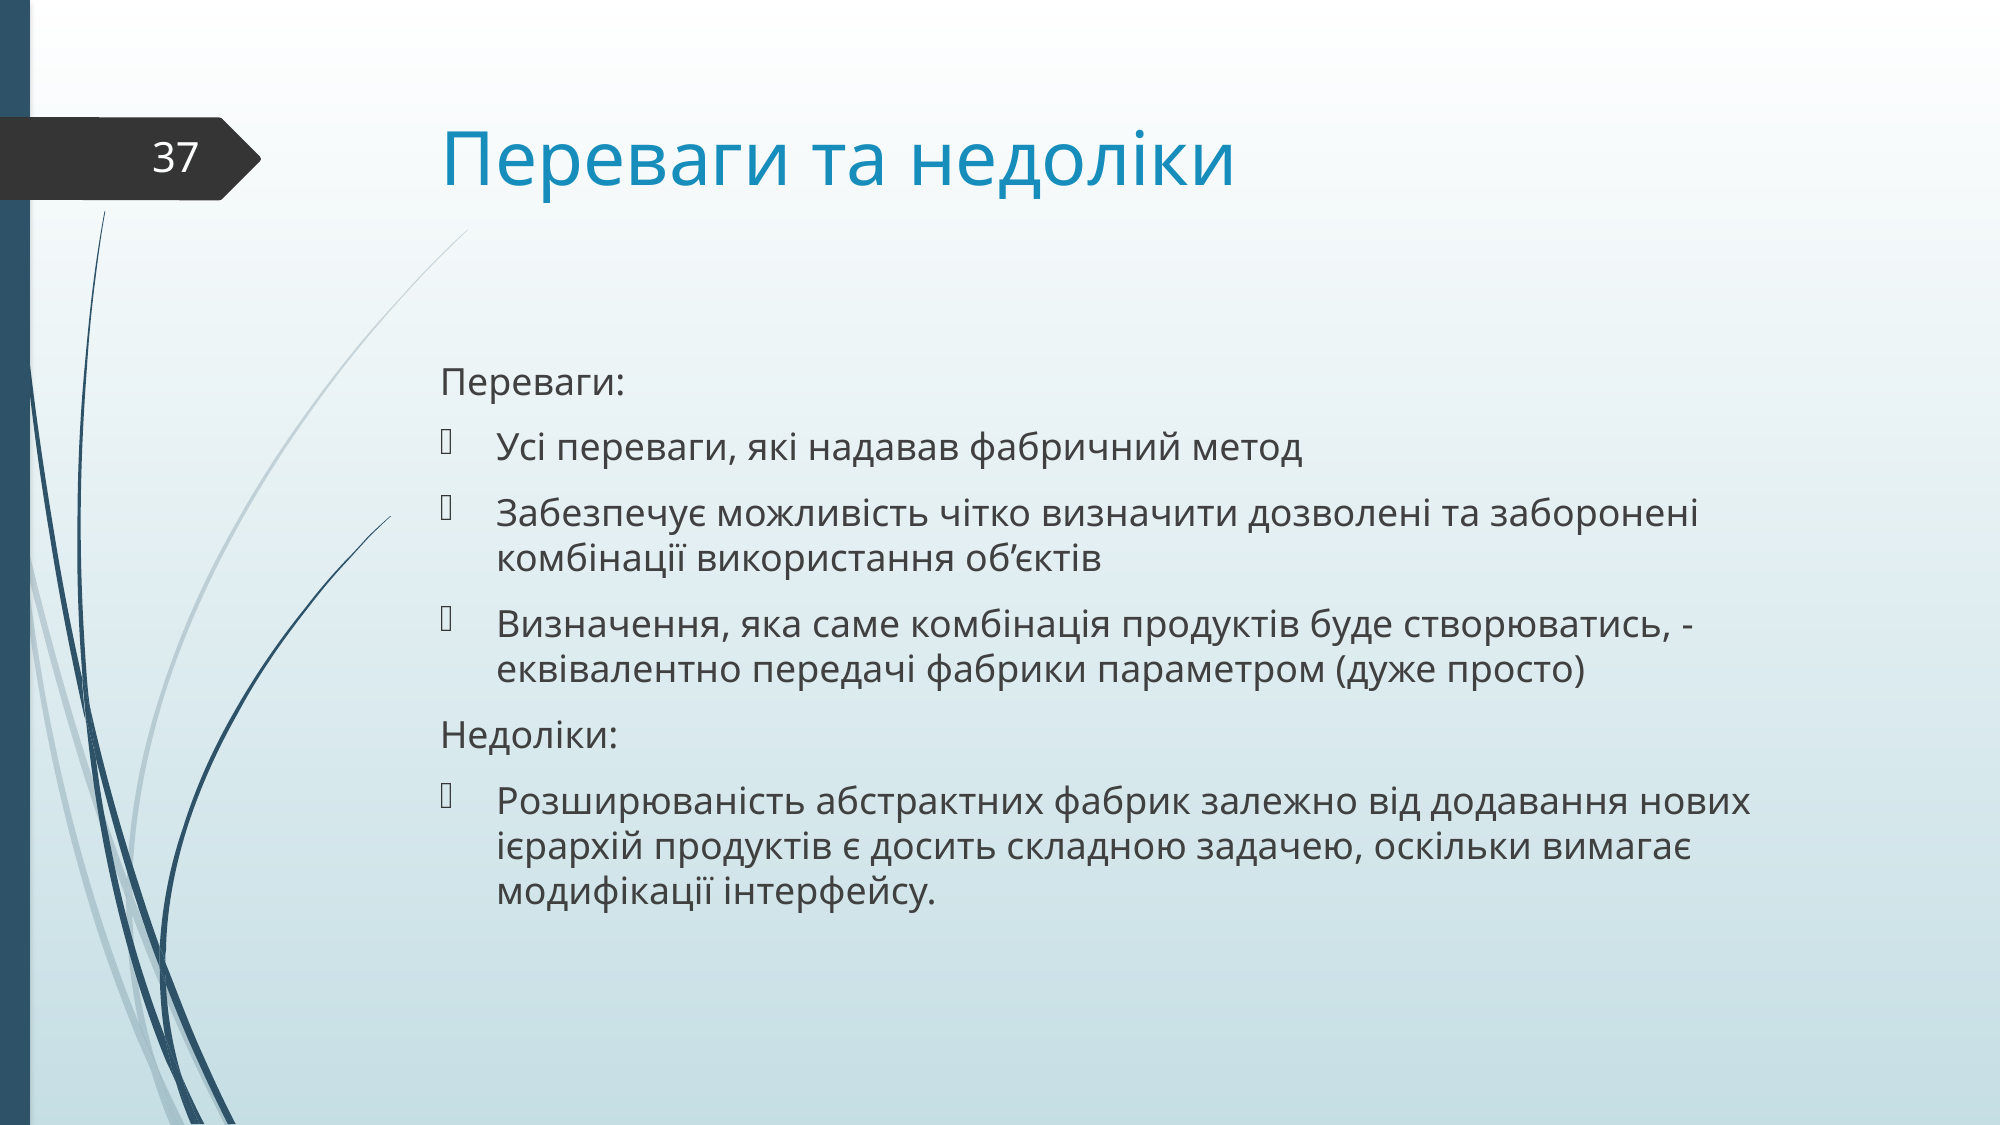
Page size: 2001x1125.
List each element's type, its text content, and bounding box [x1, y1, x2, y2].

title Переваги та недоліки [425, 102, 1888, 313]
list Переваги: Усі переваги, які надавав фабричний метод Забезпечує можливість чітко визначити дозволені та заборонені комбінації використання об’єктів Визначення, яка саме комбінація продуктів буде створюватись, - еквівалентно передачі фабрики параметром (дуже просто) Недоліки: Розширюваність абстрактних фабрик залежно від додавання нових ієрархій продуктів є досить складною задачею, оскільки вимагає модифікації інтерфейсу. [424, 350, 1888, 970]
slide_number 37 [87, 129, 216, 190]
